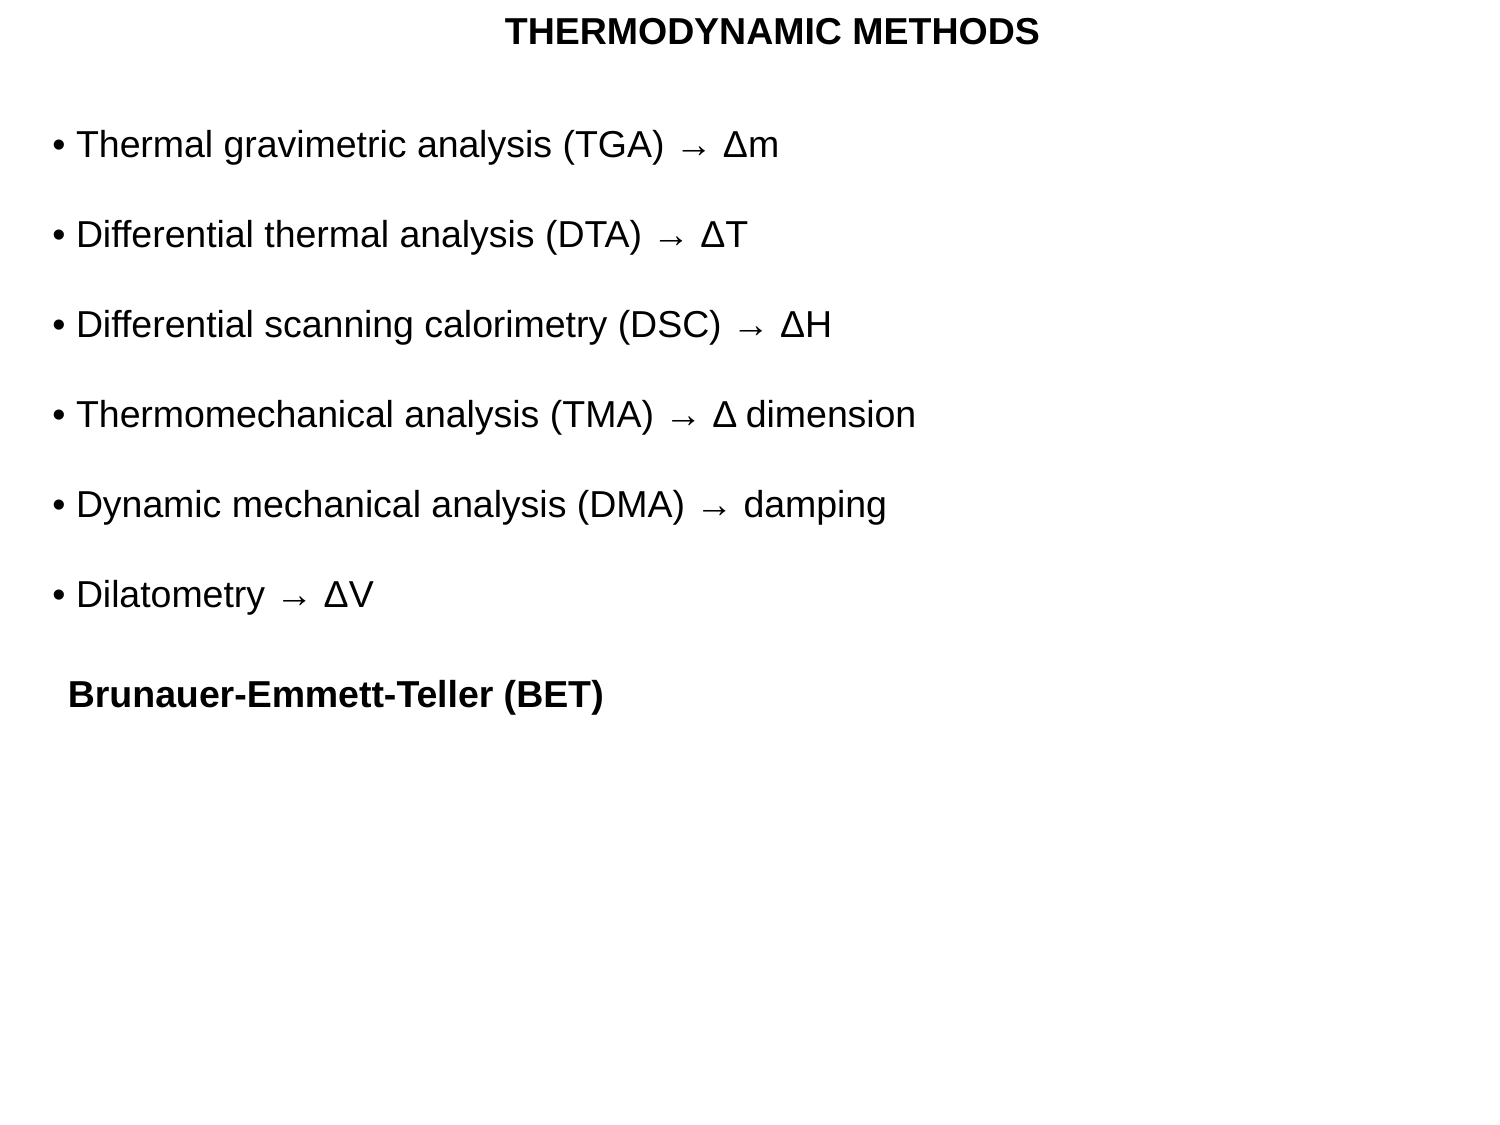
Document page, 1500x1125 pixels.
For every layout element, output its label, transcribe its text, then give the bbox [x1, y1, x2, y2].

text_box THERMODYNAMIC METHODS [490, 0, 1056, 60]
text_box • Thermal gravimetric analysis (TGA) → Δm • Differential thermal analysis (DTA) → ΔT • Differential scanning calorimetry (DSC) → ΔH • Thermomechanical analysis (TMA) → Δ dimension • Dynamic mechanical analysis (DMA) → damping • Dilatometry → ΔV [37, 112, 1288, 623]
text_box Brunauer-Emmett-Teller (BET) [53, 662, 620, 723]
